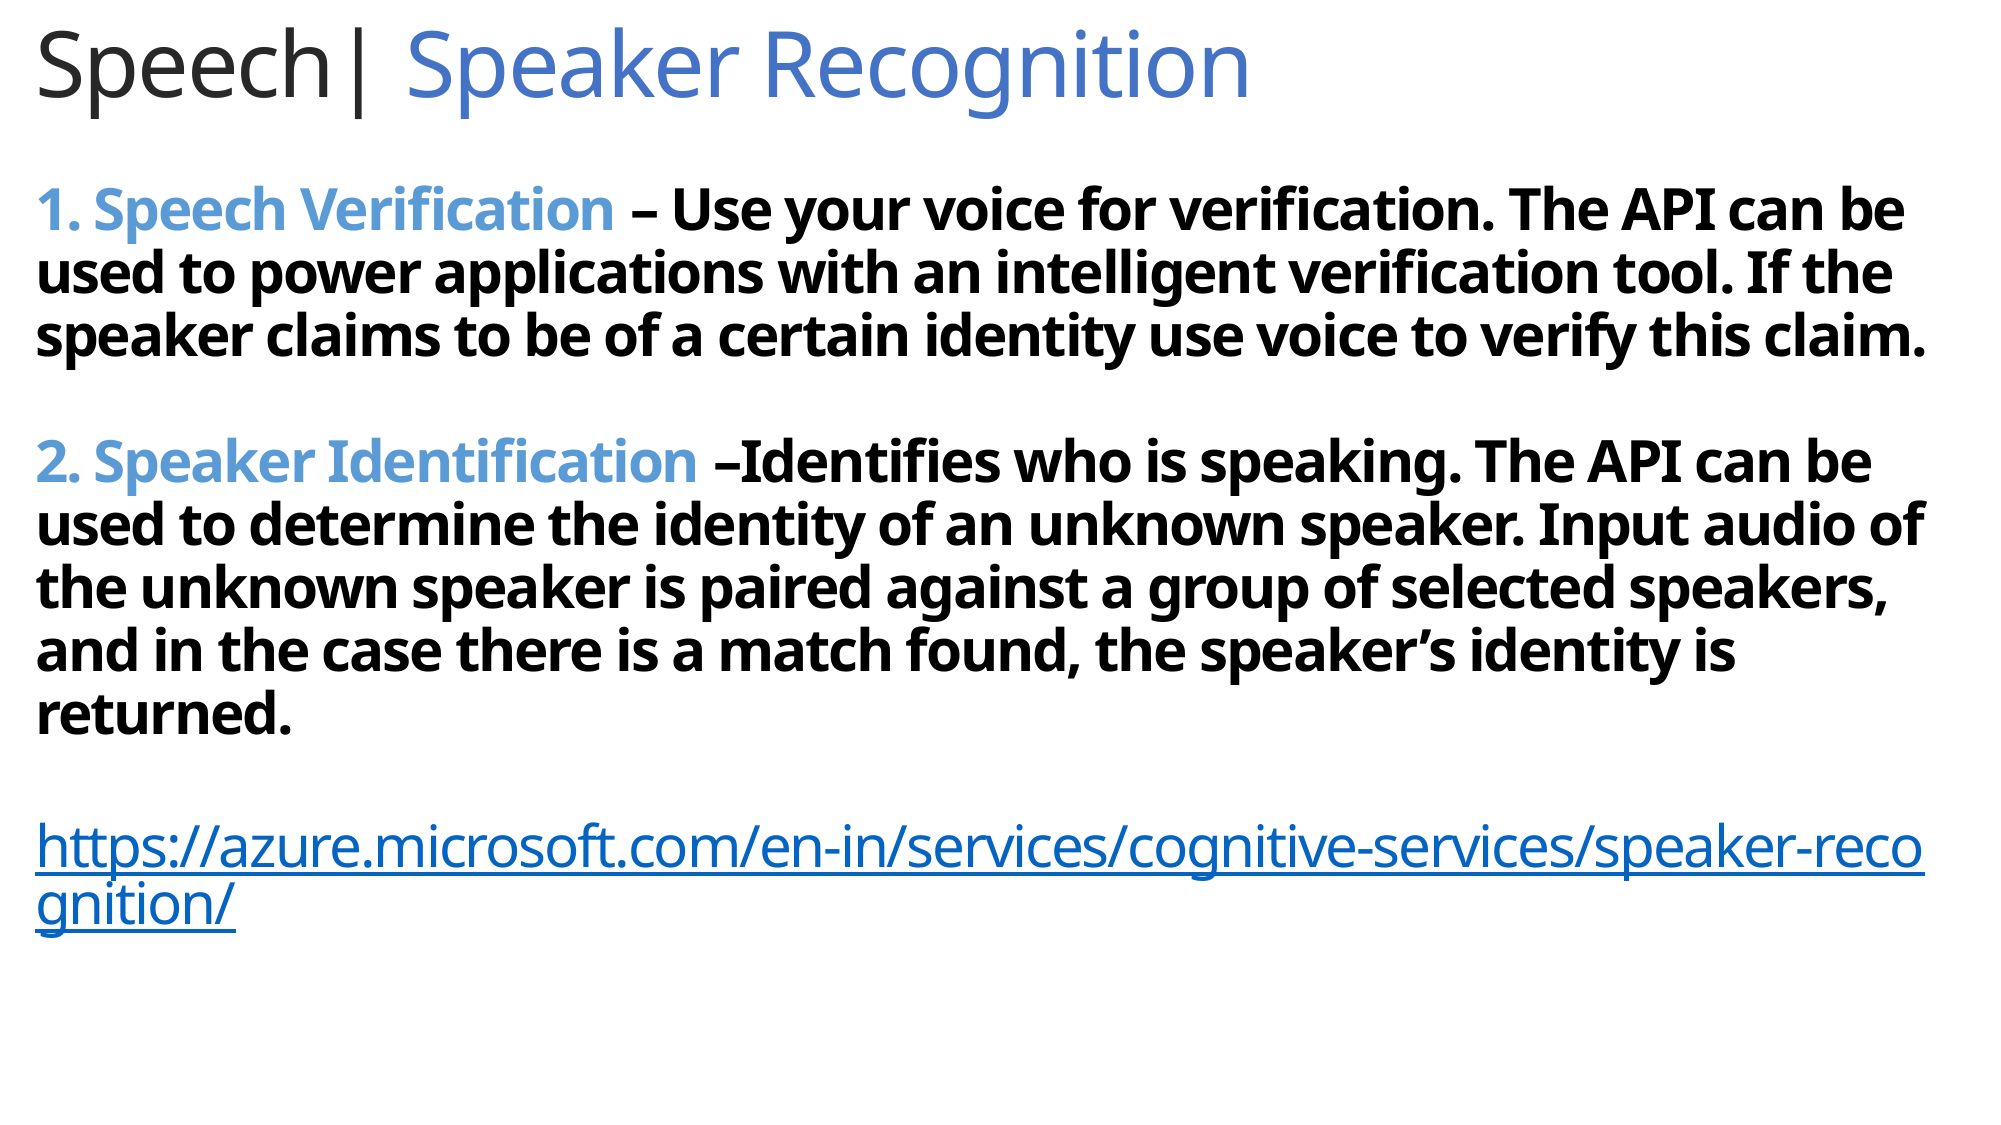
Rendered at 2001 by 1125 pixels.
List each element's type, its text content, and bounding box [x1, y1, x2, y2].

text_box Speech| Speaker Recognition 1. Speech Verification – Use your voice for verification. The API can be used to power applications with an intelligent verification tool. If the speaker claims to be of a certain identity use voice to verify this claim. 2. Speaker Identification –Identifies who is speaking. The API can be used to determine the identity of an unknown speaker. Input audio of the unknown speaker is paired against a group of selected speakers, and in the case there is a match found, the speaker’s identity is returned. https://azure.microsoft.com/en-in/services/cognitive-services/speaker-recognition/ [20, 11, 1950, 1067]
